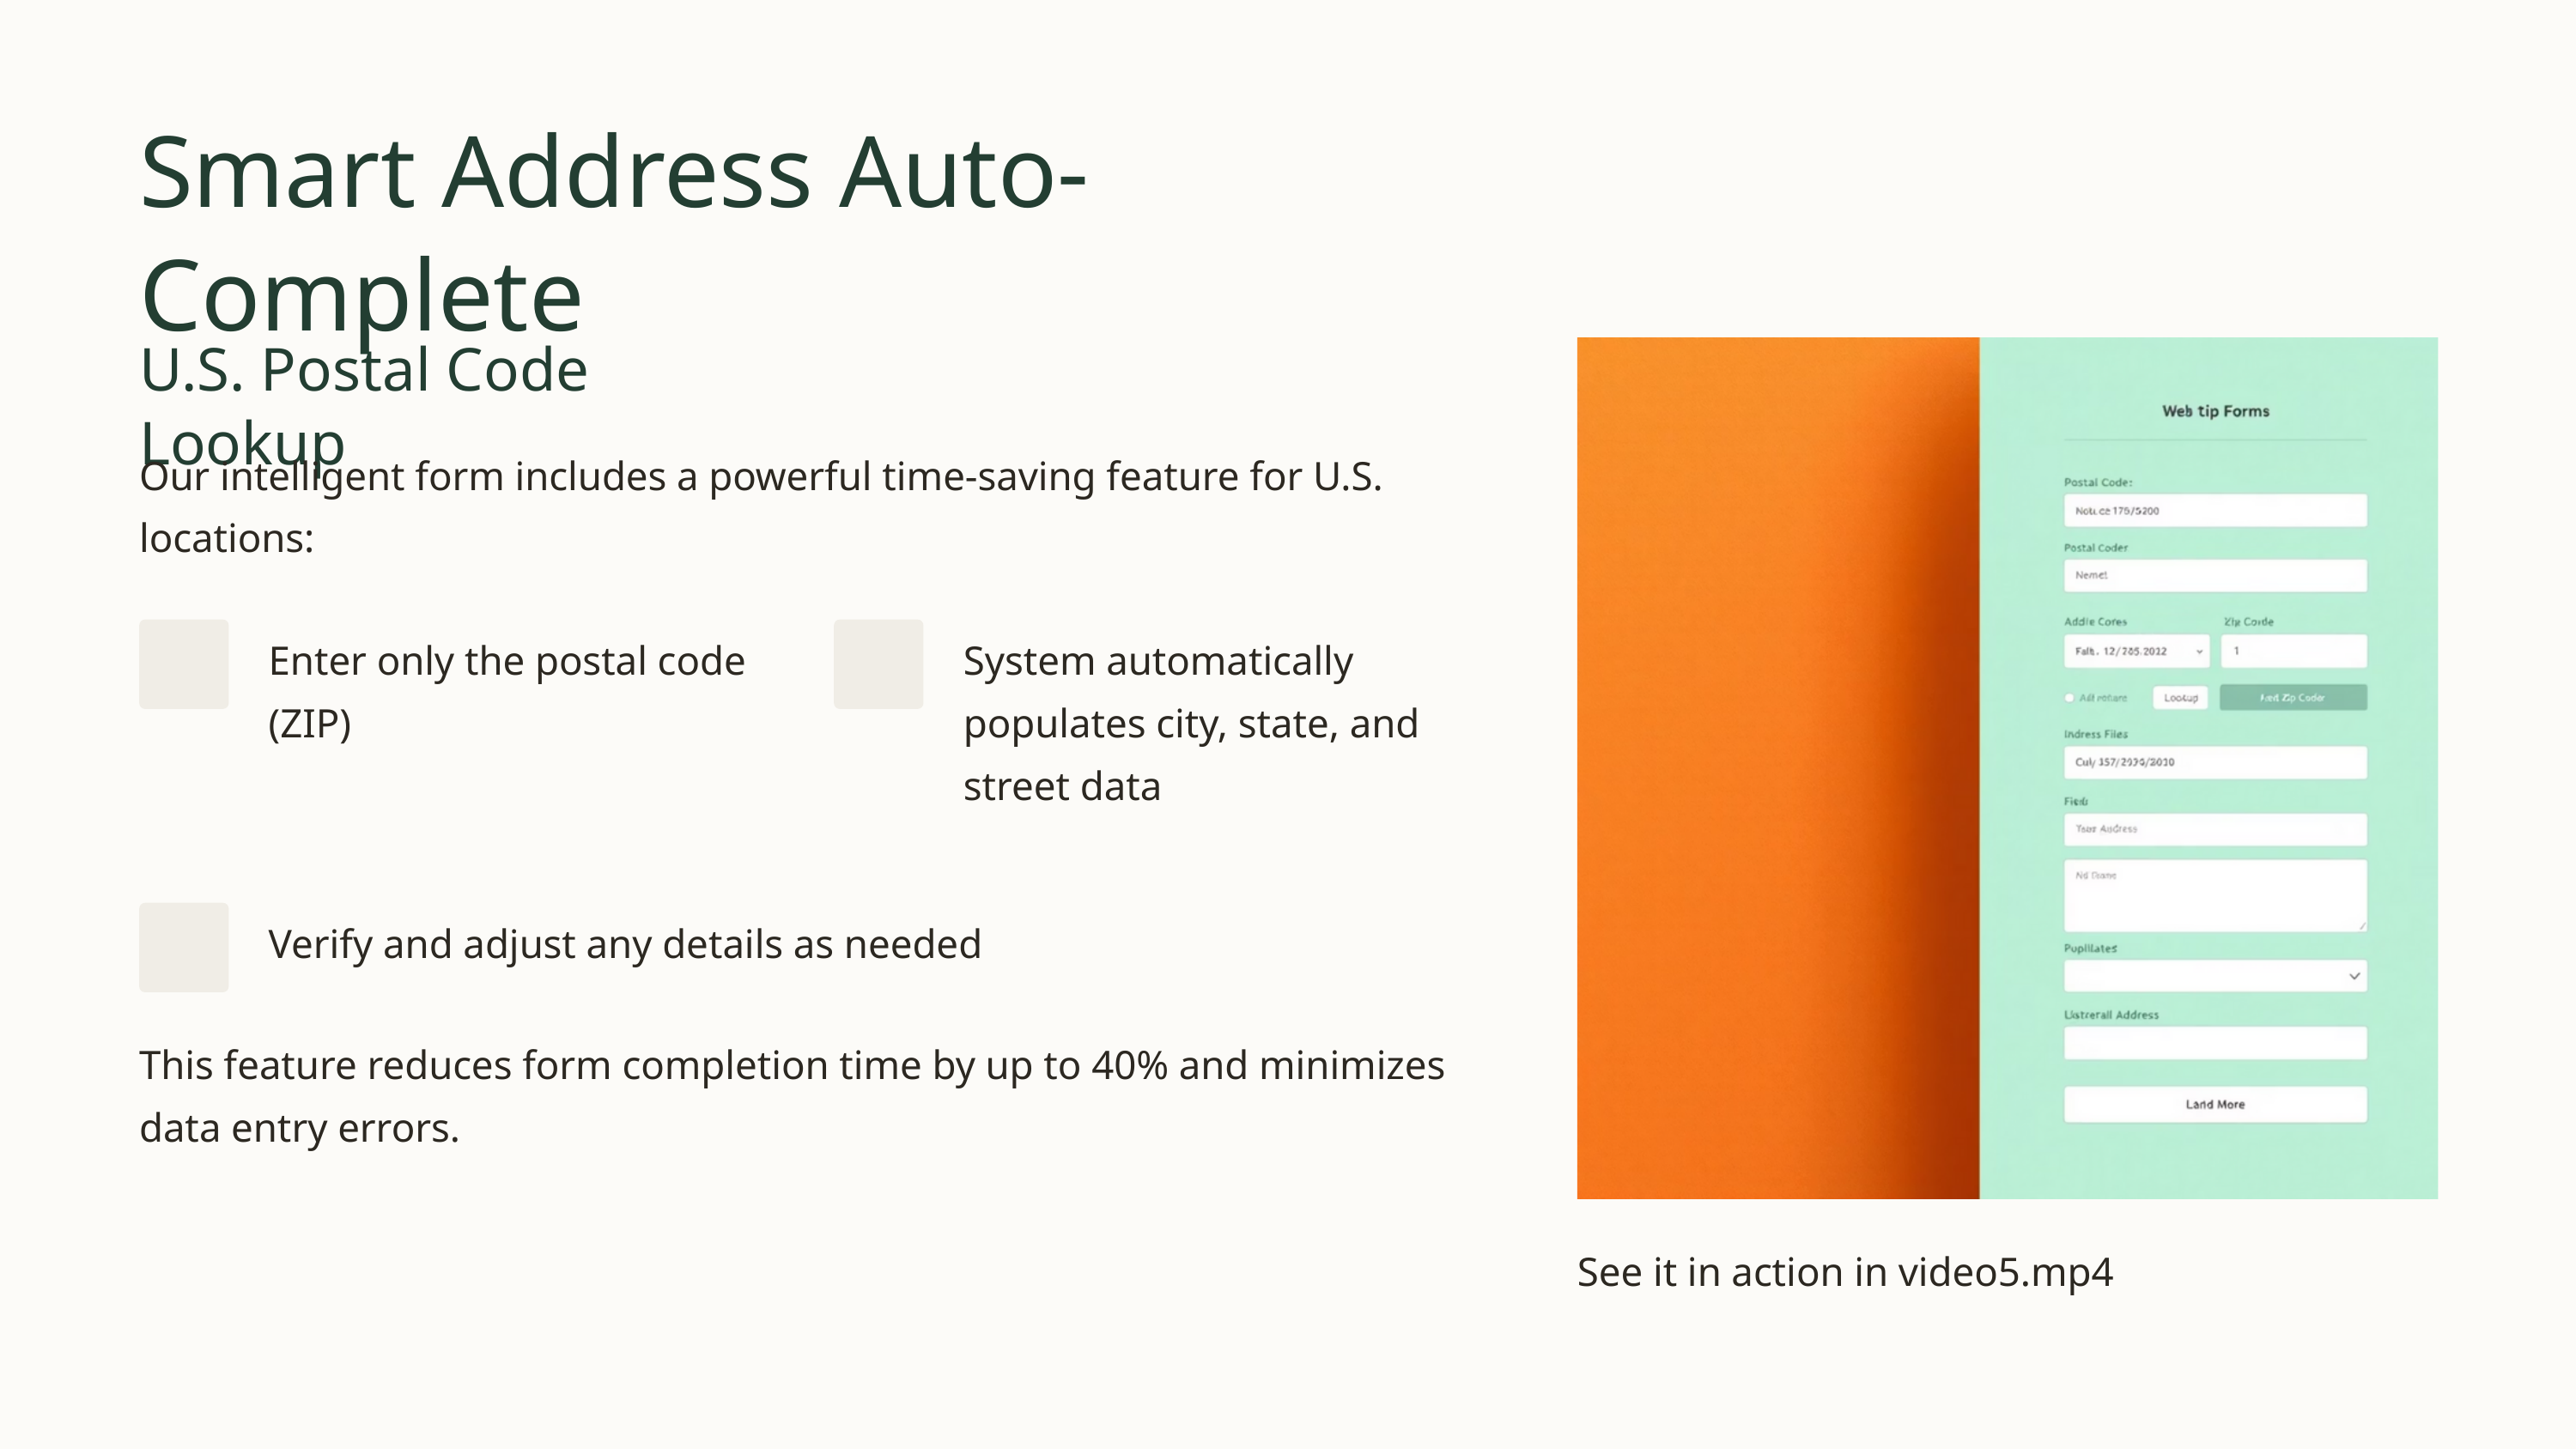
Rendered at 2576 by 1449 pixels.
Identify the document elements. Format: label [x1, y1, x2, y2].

text_box [138, 902, 229, 993]
text_box [0, 0, 2576, 1449]
text_box [138, 619, 229, 710]
text_box [833, 619, 924, 710]
text_box [1577, 337, 2439, 1199]
